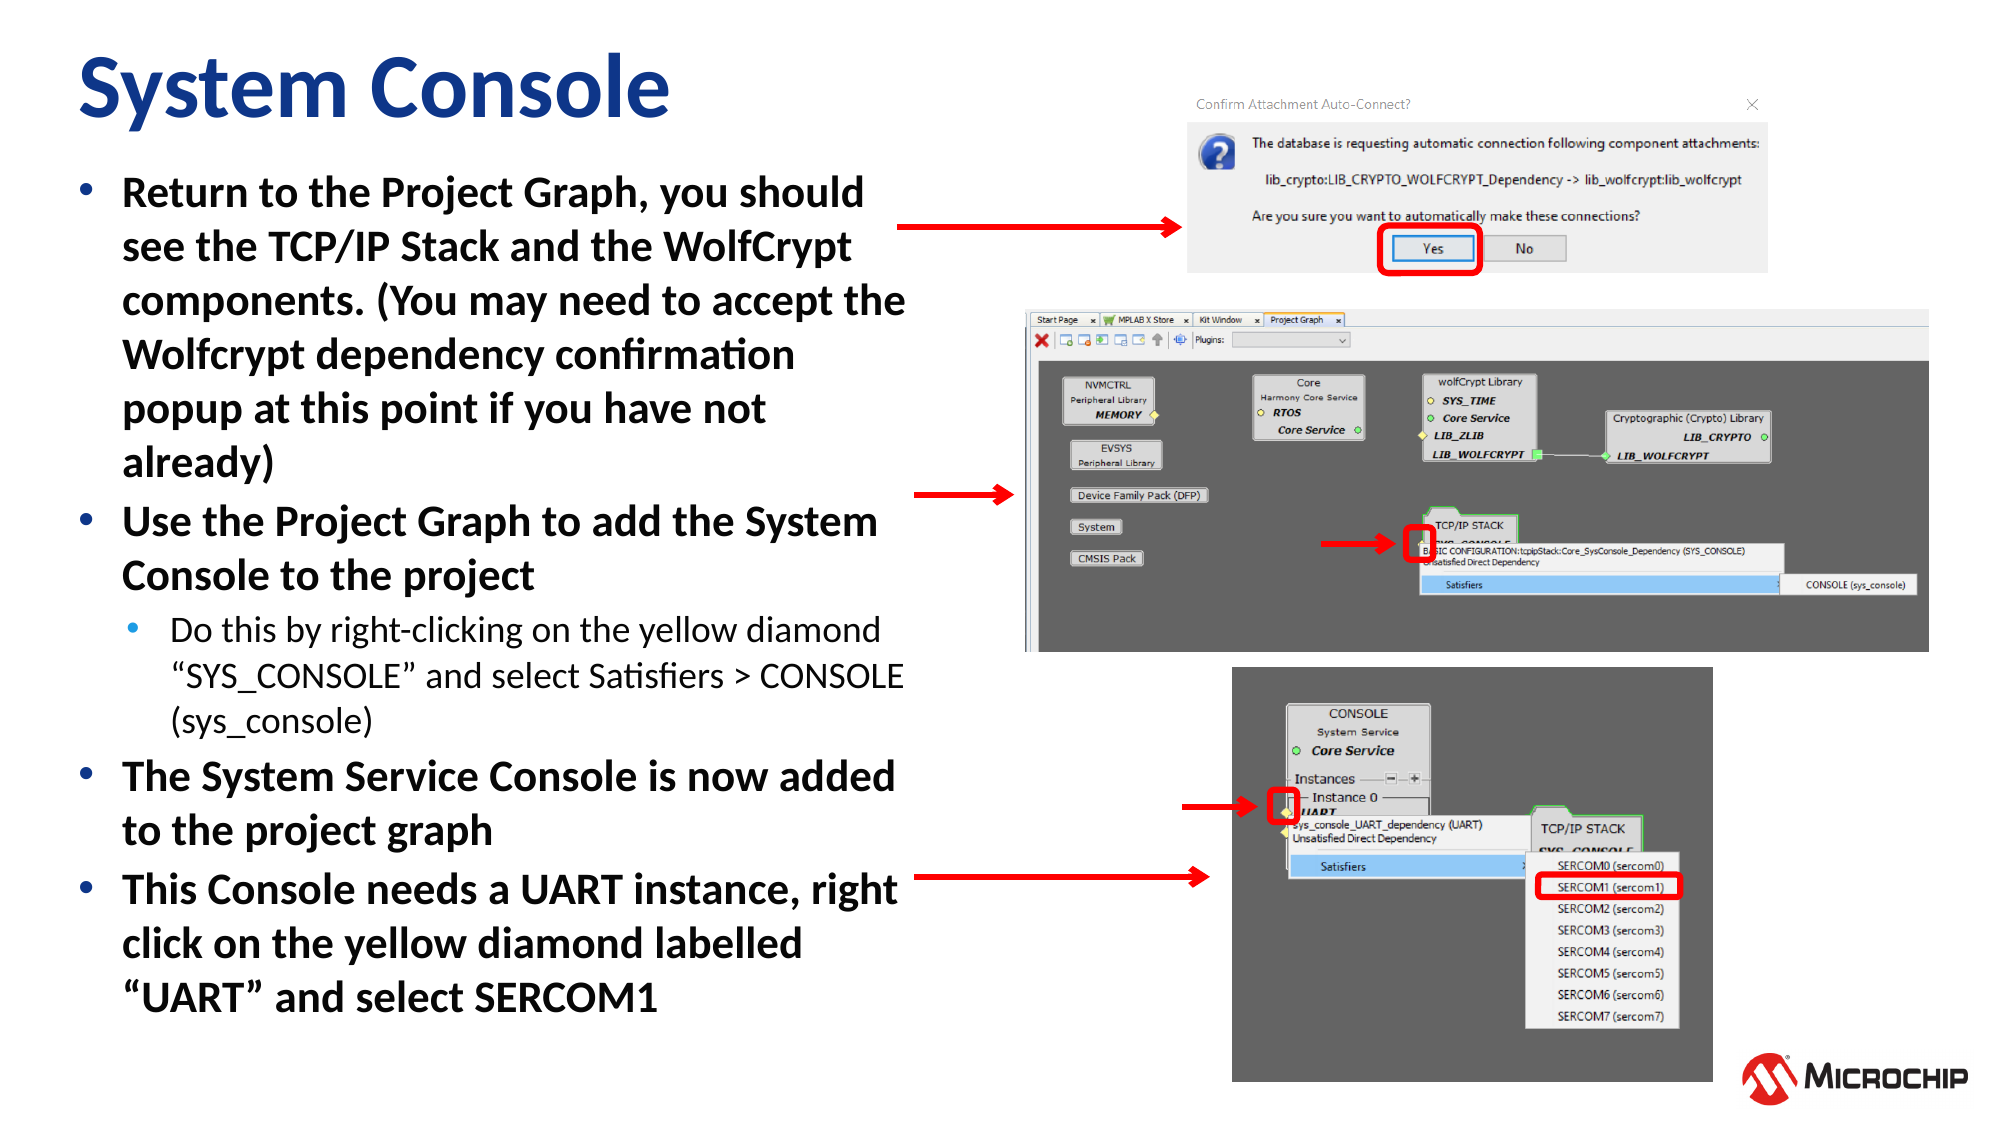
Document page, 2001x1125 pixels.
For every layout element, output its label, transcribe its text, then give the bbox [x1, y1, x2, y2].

picture [1231, 667, 1713, 1082]
picture [1736, 1049, 1974, 1109]
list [1025, 309, 1930, 653]
list Return to the Project Graph, you should see the TCP/IP Stack and the WolfCrypt components. (You may need to accept the Wolfcrypt dependency confirmation popup at this point if you have not already) Use the Project Graph to add the System Console to the project Do this by right-clicking on the yellow diamond “SYS_CONSOLE” and select Satisfiers > CONSOLE (sys_console) The System Service Console is now added to the project graph This Console needs a UART instance, right click on the yellow diamond labelled “UART” and select SERCOM1 [58, 152, 945, 1035]
picture [1187, 87, 1768, 274]
title System Console [58, 15, 1929, 144]
